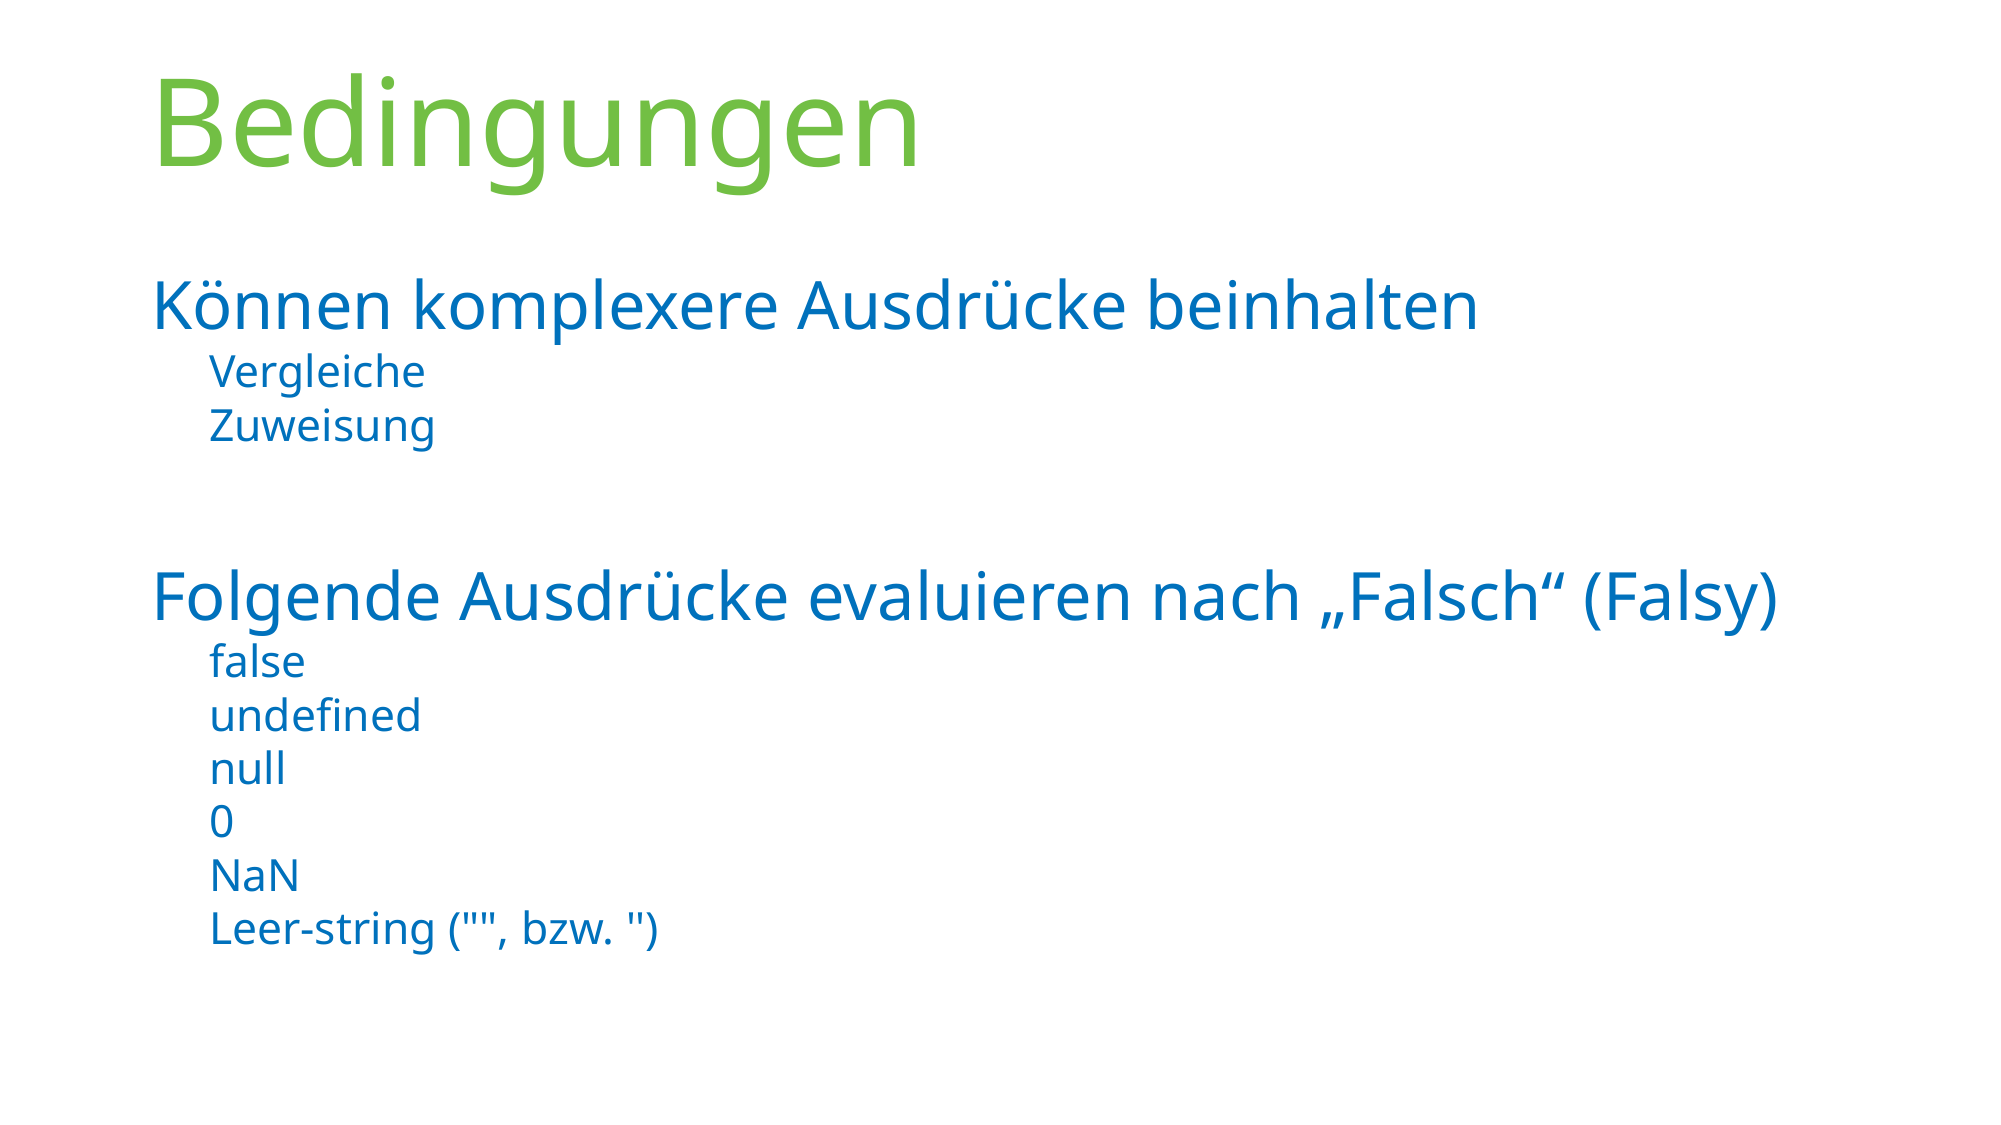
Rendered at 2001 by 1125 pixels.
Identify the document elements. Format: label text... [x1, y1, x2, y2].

list Können komplexere Ausdrücke beinhalten Vergleiche Zuweisung Folgende Ausdrücke evaluieren nach „Falsch“ (Falsy) false undefined null 0 NaN Leer-string ("", bzw. '') [149, 263, 1945, 1125]
title Bedingungen [149, 42, 1945, 192]
